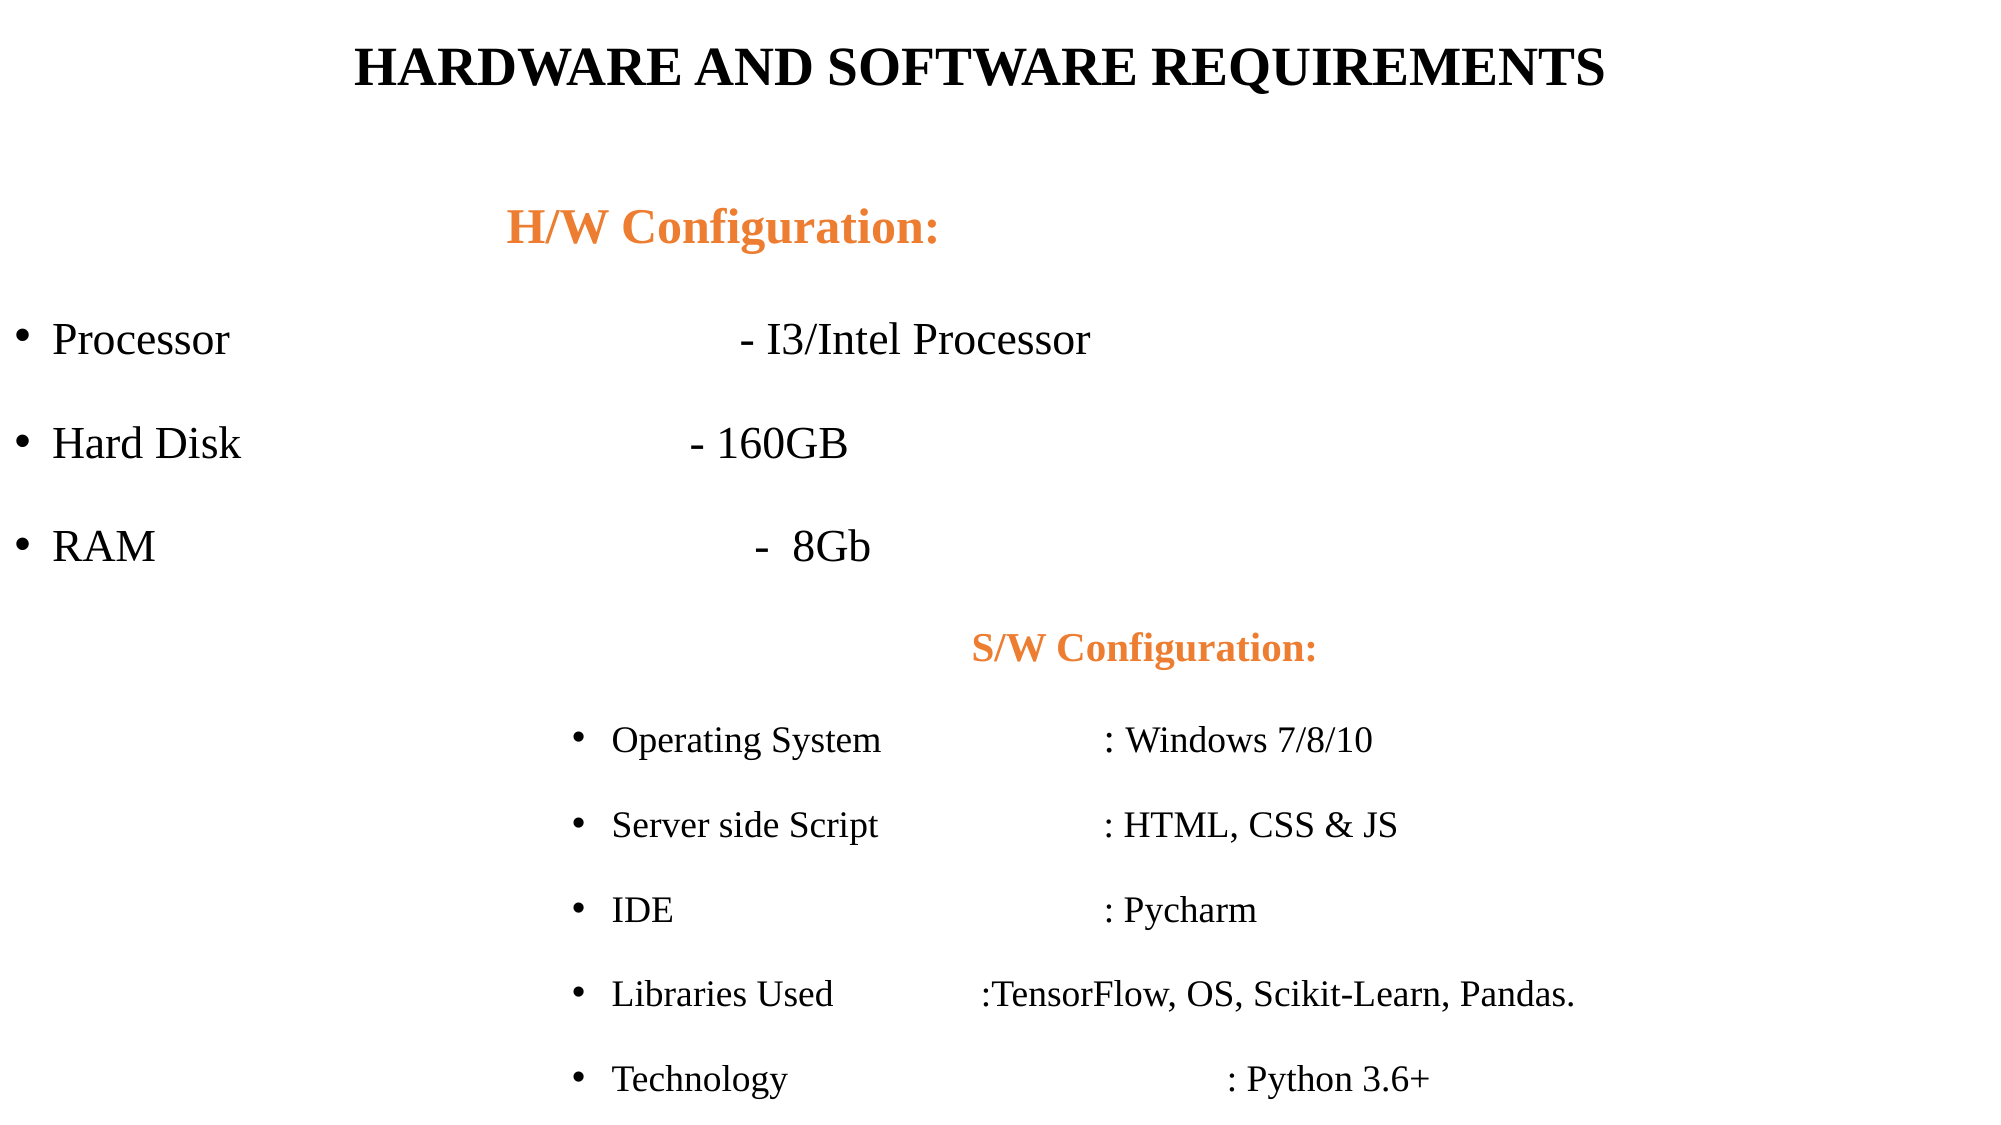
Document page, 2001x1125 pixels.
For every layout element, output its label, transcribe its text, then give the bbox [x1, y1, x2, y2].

text_box HARDWARE AND SOFTWARE REQUIREMENTS [290, 30, 1671, 146]
text_box S/W Configuration: Operating System : Windows 7/8/10 Server side Script : HTML, CSS & JS IDE : Pycharm Libraries Used :TensorFlow, OS, Scikit-Learn, Pandas. Technology : Python 3.6+ [557, 618, 2000, 1115]
text_box H/W Configuration: Processor - I3/Intel Processor Hard Disk - 160GB RAM - 8Gb [0, 156, 1448, 641]
